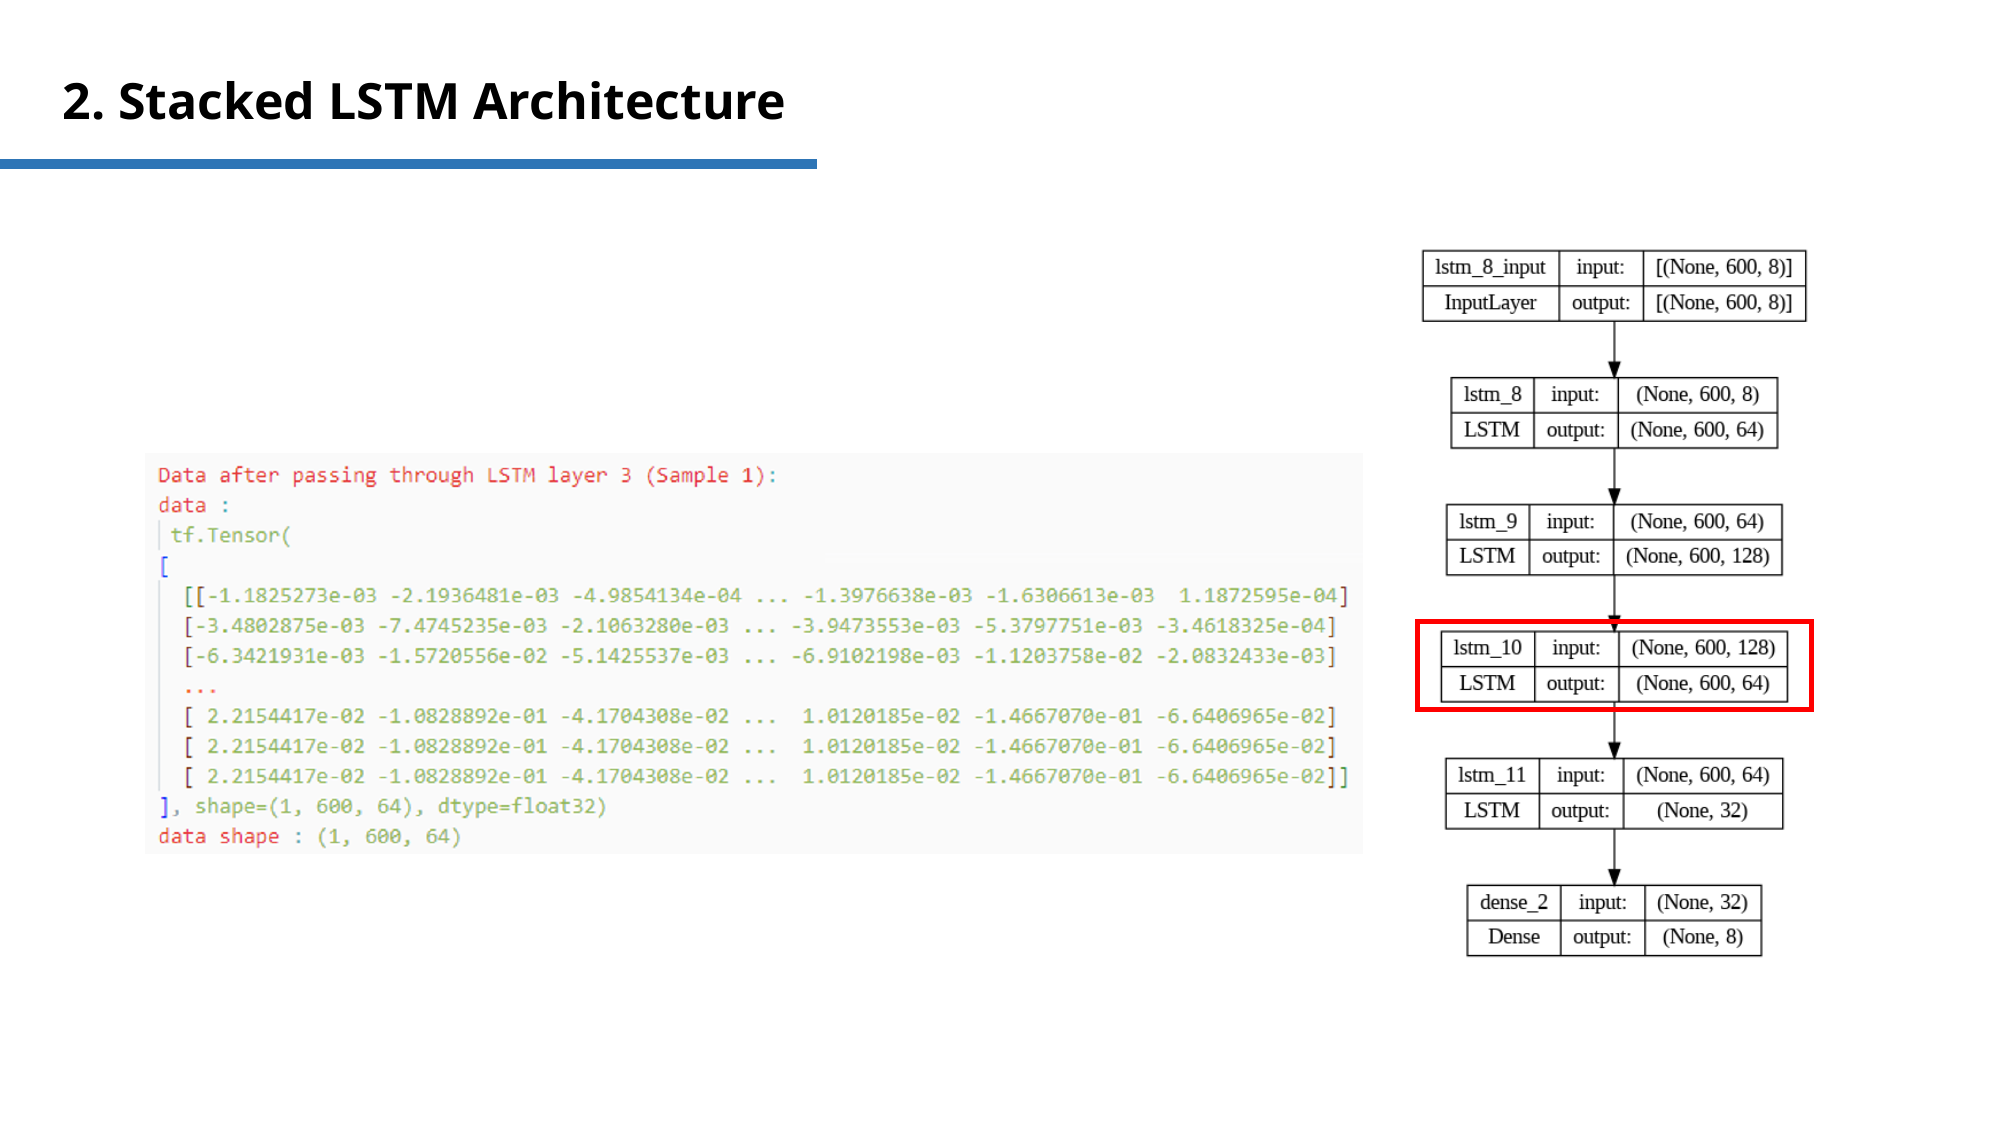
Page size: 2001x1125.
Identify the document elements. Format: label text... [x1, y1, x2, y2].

picture [145, 453, 1363, 854]
text_box 2. Stacked LSTM Architecture [47, 61, 802, 137]
picture [1417, 244, 1812, 963]
